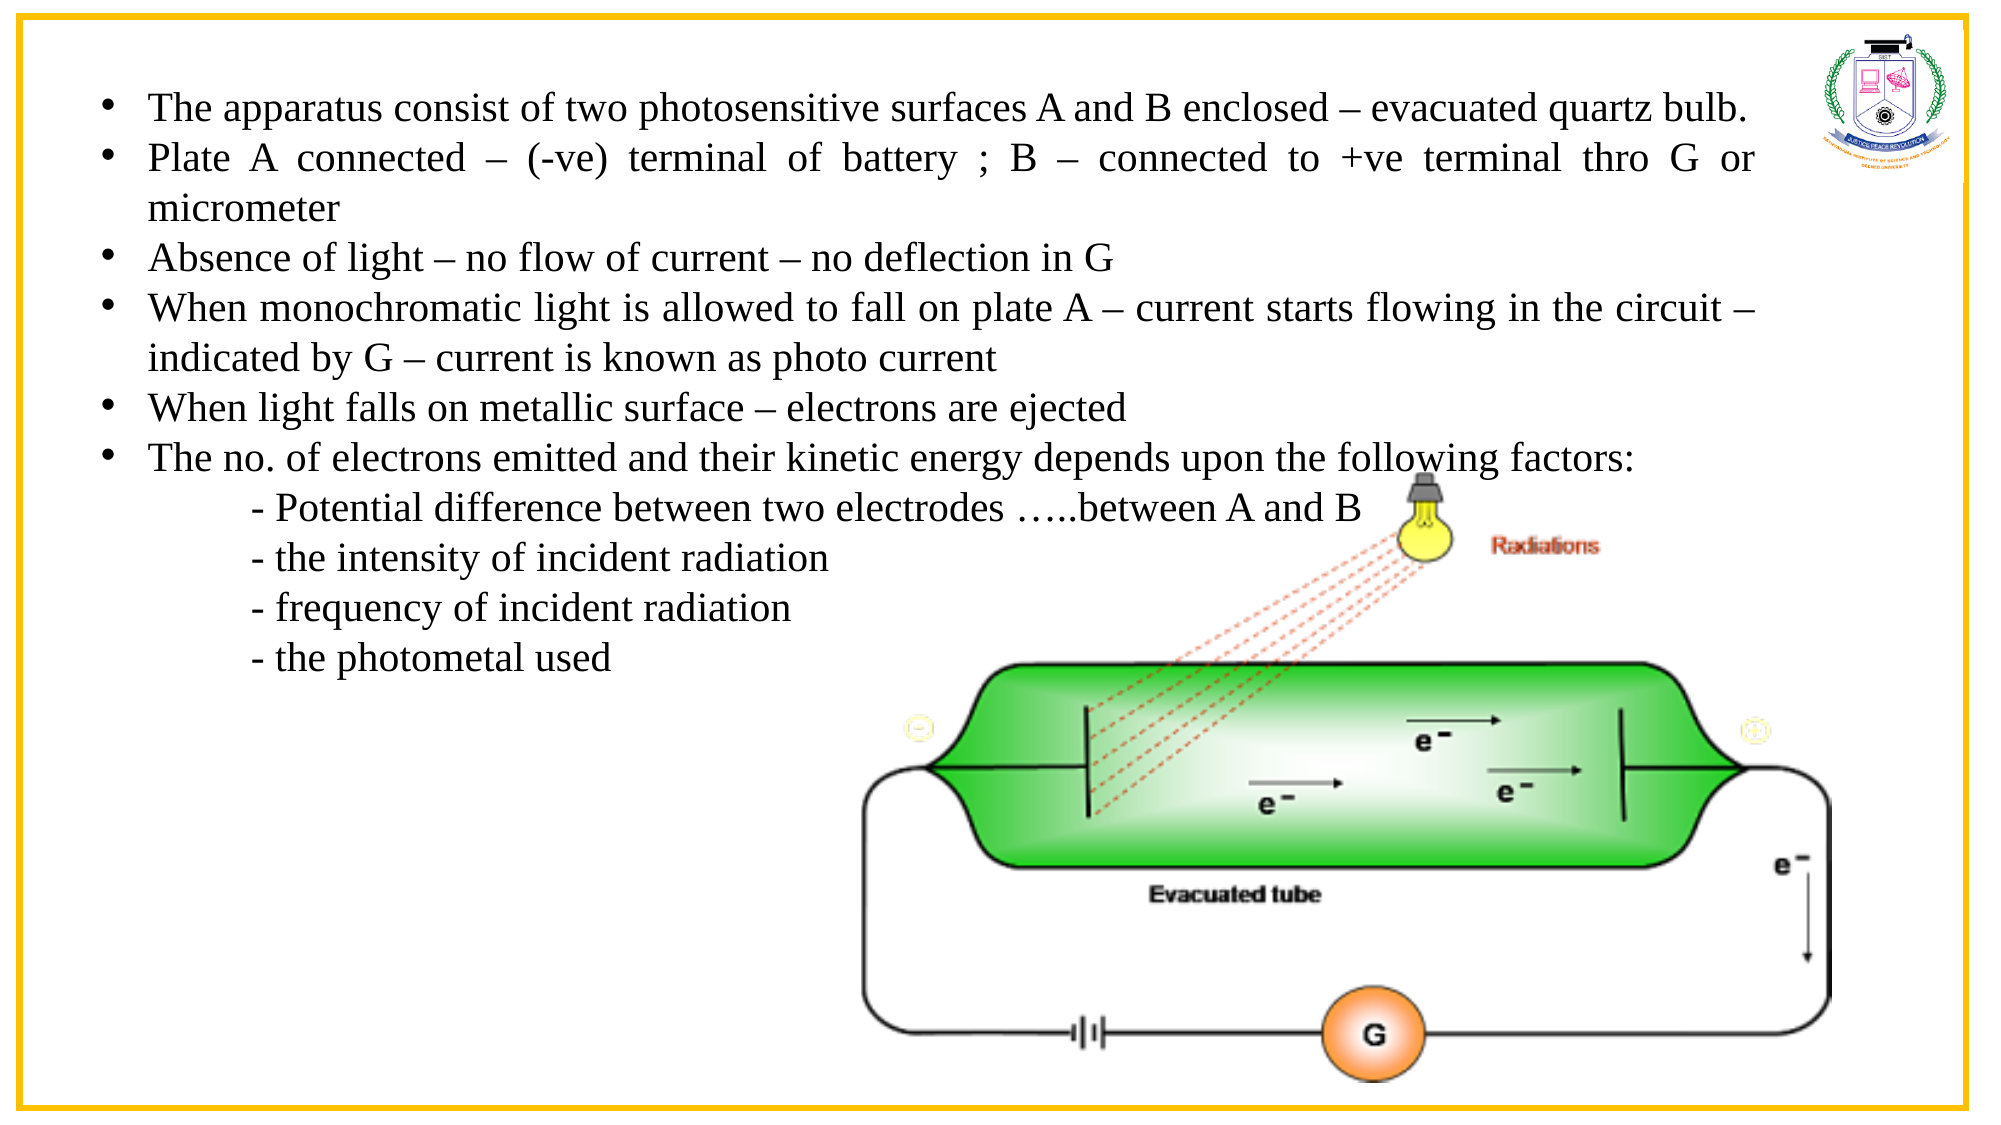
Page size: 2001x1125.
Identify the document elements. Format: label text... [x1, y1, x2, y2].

picture [861, 472, 1832, 1083]
text_box [18, 16, 1967, 1109]
picture [1806, 30, 1964, 183]
text_box The apparatus consist of two photosensitive surfaces A and B enclosed – evacuated quartz bulb. Plate A connected – (-ve) terminal of battery ; B – connected to +ve terminal thro G or micrometer Absence of light – no flow of current – no deflection in G When monochromatic light is allowed to fall on plate A – current starts flowing in the circuit – indicated by G – current is known as photo current When light falls on metallic surface – electrons are ejected The no. of electrons emitted and their kinetic energy depends upon the following factors: - Potential difference between two electrodes …..between A and B - the intensity of incident radiation - frequency of incident radiation - the photometal used [86, 71, 1772, 737]
